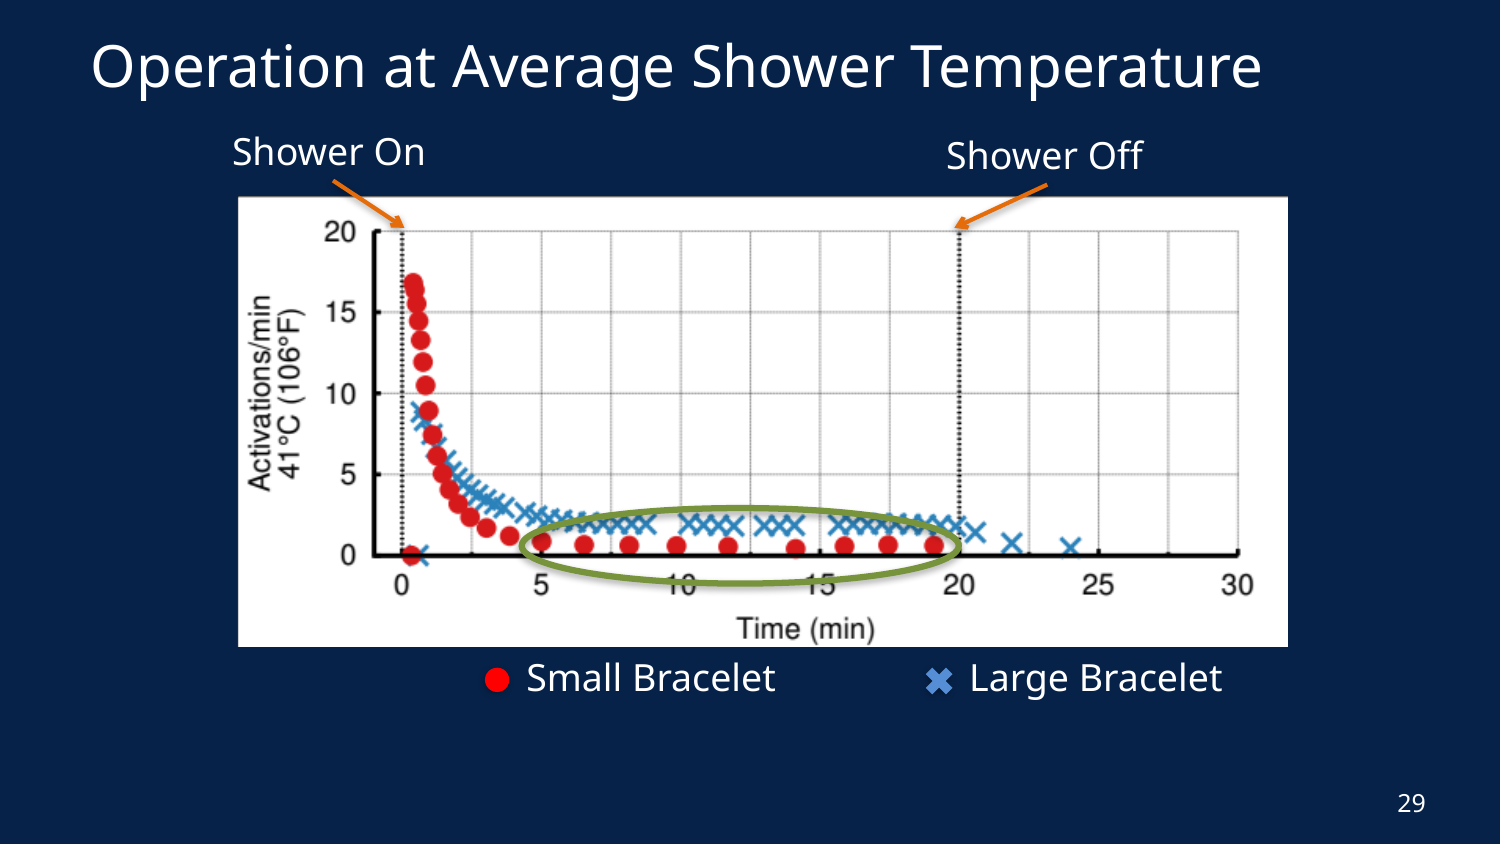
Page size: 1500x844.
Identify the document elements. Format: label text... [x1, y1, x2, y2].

text_box Small Bracelet [511, 656, 836, 707]
picture [237, 196, 1289, 647]
slide_number 29 [1088, 782, 1427, 828]
text_box [925, 666, 954, 696]
text_box Shower On [217, 120, 449, 181]
text_box [484, 666, 511, 693]
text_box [332, 181, 405, 228]
text_box Large Bracelet [954, 656, 1279, 707]
text_box Shower Off [931, 124, 1163, 185]
title Operation at Average Shower Temperature [76, 22, 1427, 121]
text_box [954, 185, 1048, 228]
